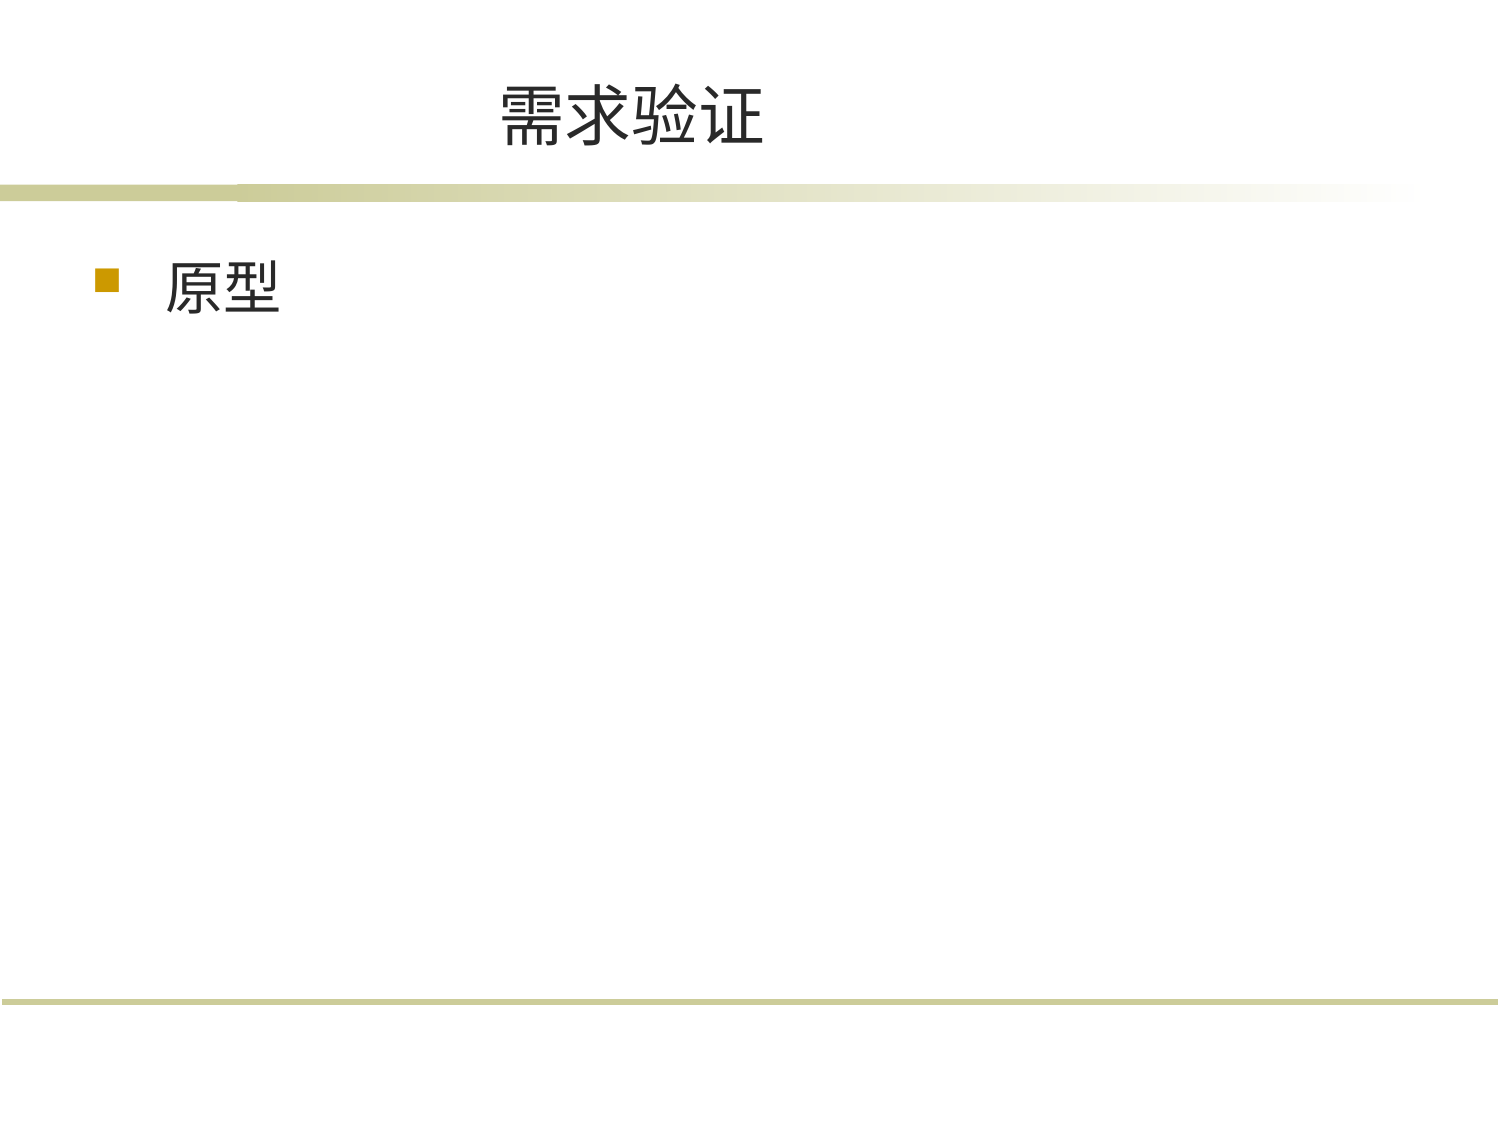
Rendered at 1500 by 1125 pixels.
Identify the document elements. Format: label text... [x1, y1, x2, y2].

title 需求验证 [170, 66, 1093, 162]
list 原型 [76, 243, 1413, 965]
picture [2, 999, 1498, 1005]
